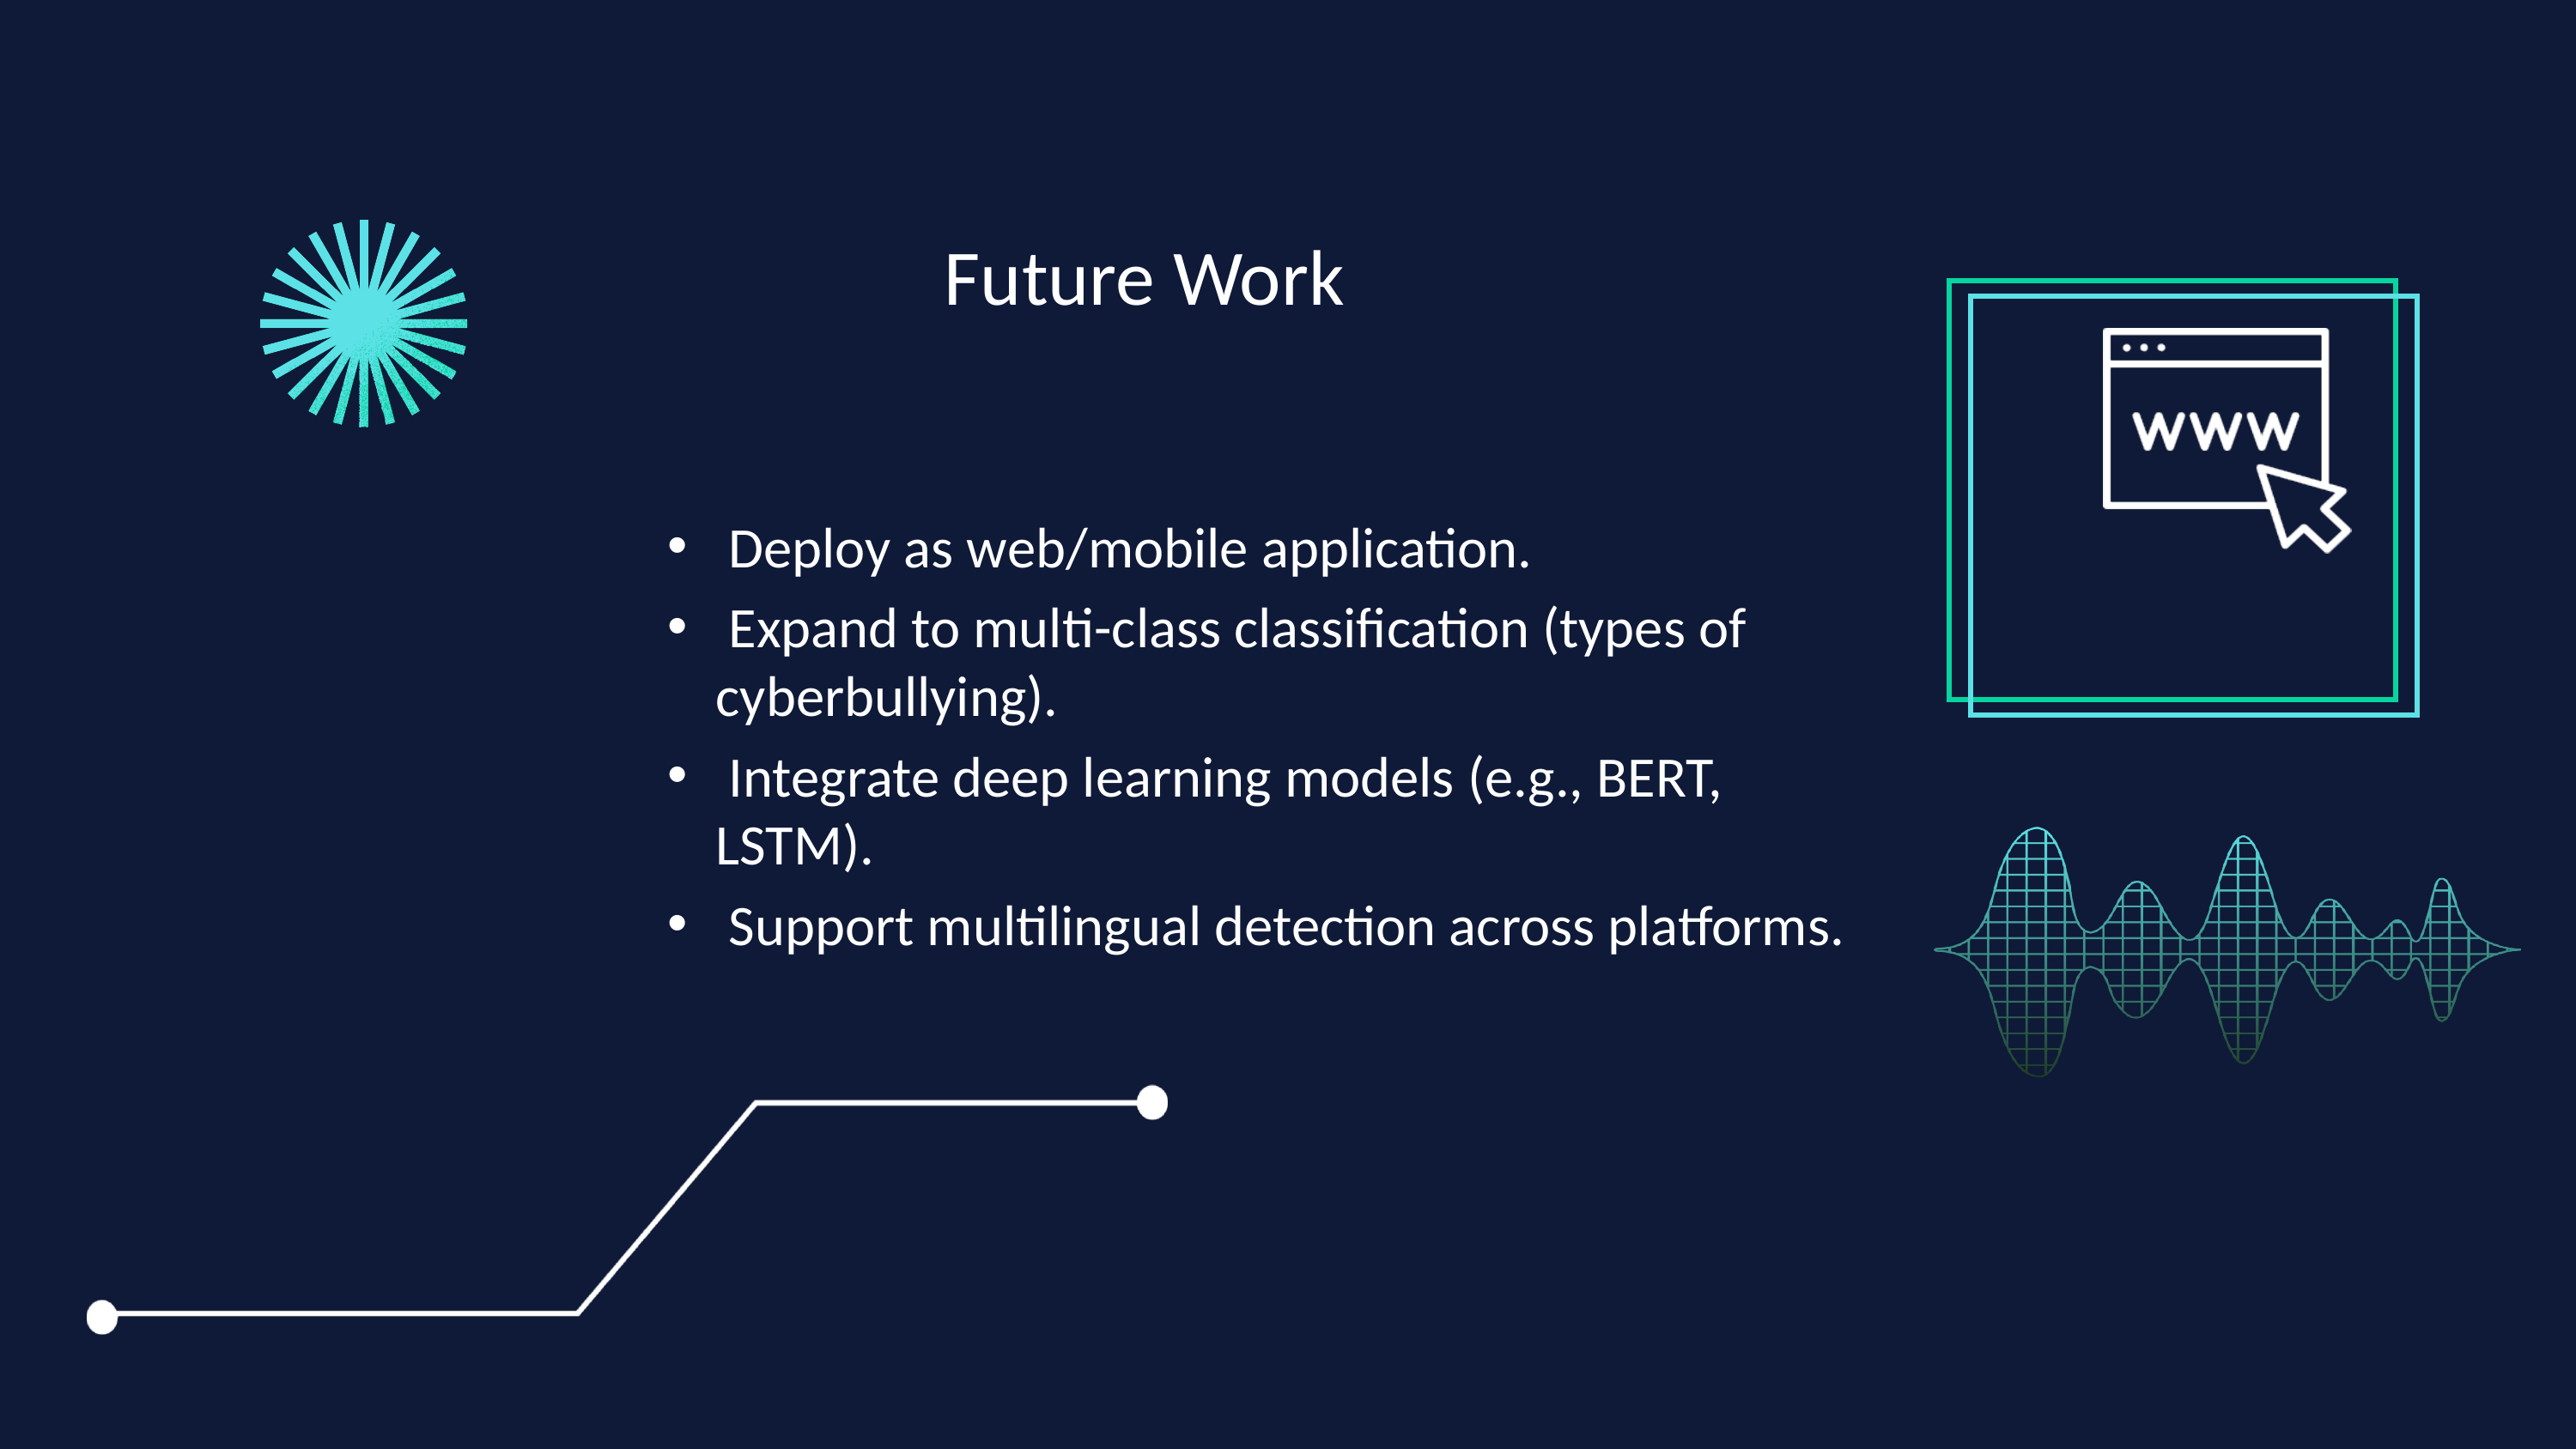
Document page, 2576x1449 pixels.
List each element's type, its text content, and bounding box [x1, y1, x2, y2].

text_box [259, 220, 468, 427]
picture [1933, 827, 2521, 1078]
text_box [1970, 252, 2418, 716]
text_box Deploy as web/mobile application. Expand to multi-class classification (types of cyberbullying). Integrate deep learning models (e.g., BERT, LSTM). Support multilingual detection across platforms. [654, 504, 1874, 993]
picture [86, 1083, 1169, 1335]
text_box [1948, 236, 2397, 700]
text_box Future Work [932, 220, 1760, 327]
picture [2103, 328, 2352, 554]
